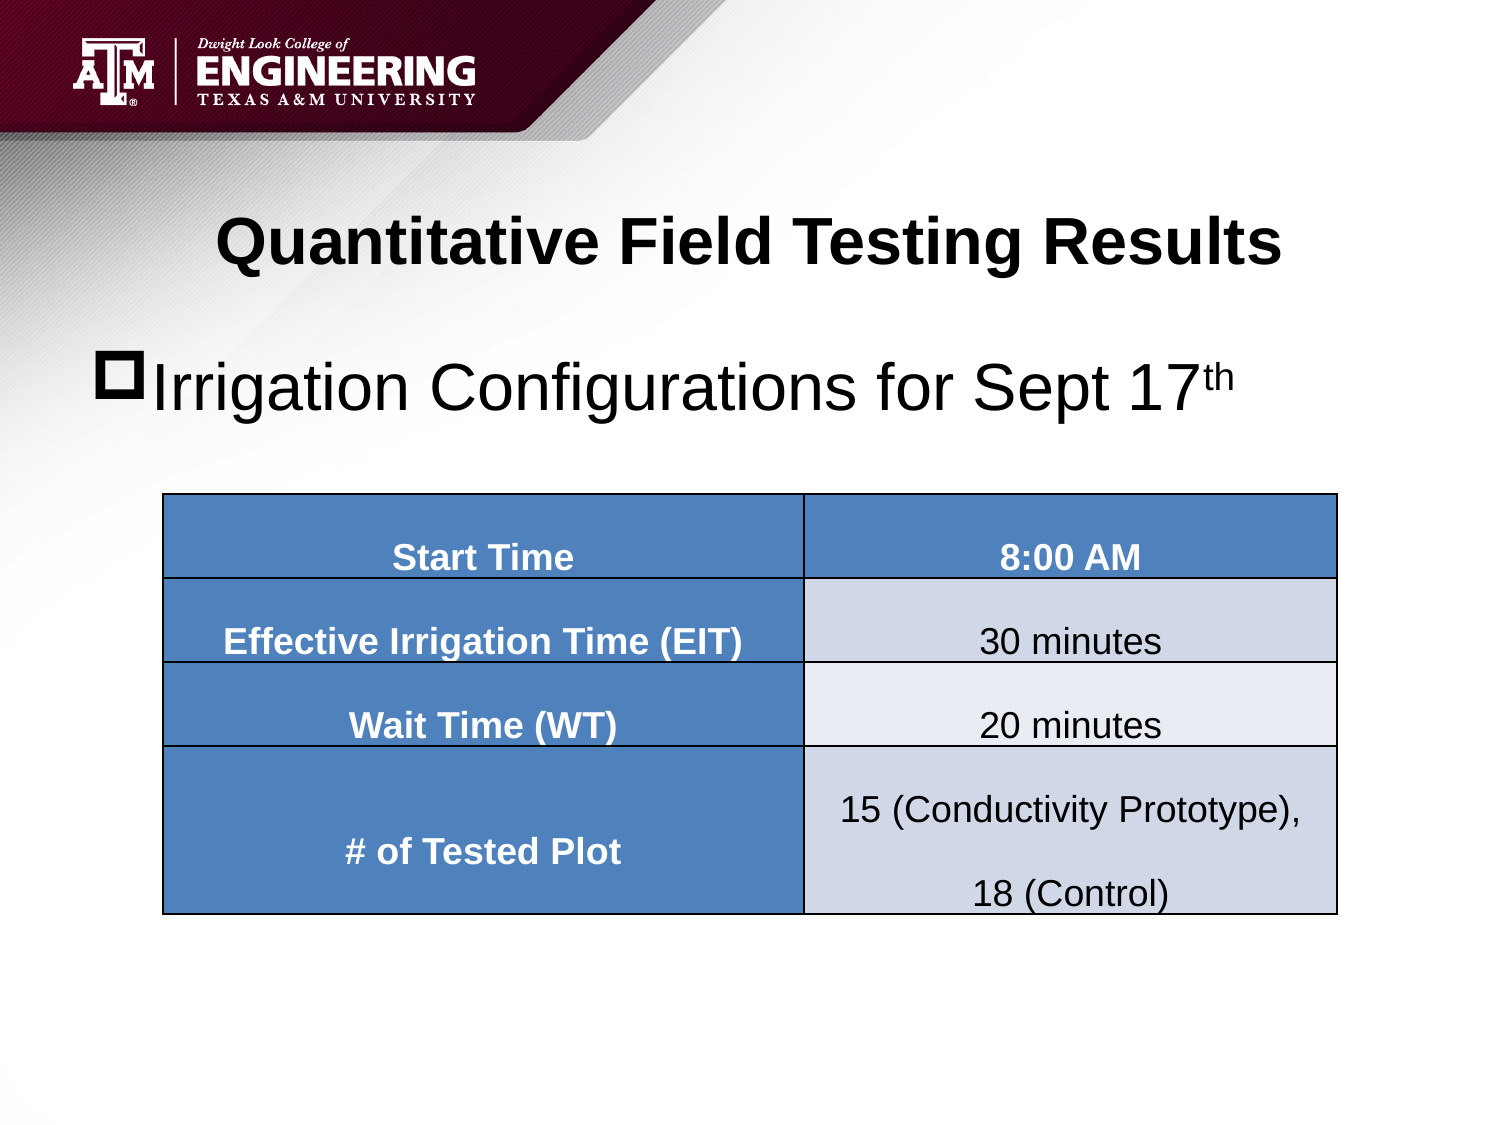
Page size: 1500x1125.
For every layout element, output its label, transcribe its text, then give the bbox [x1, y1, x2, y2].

title Quantitative Field Testing Results [75, 172, 1425, 304]
table_cell 20 minutes [805, 663, 1336, 745]
picture [0, 0, 1500, 1125]
table_header Start Time [164, 495, 803, 577]
table_cell Wait Time (WT) [164, 663, 803, 745]
table_cell Effective Irrigation Time (EIT) [164, 579, 803, 661]
table_cell 15 (Conductivity Prototype), 18 (Control) [805, 747, 1336, 913]
table_cell # of Tested Plot [164, 747, 803, 913]
table_header 8:00 AM [805, 495, 1336, 577]
list Irrigation Configurations for Sept 17th [75, 336, 1425, 1005]
table_cell 30 minutes [805, 579, 1336, 661]
